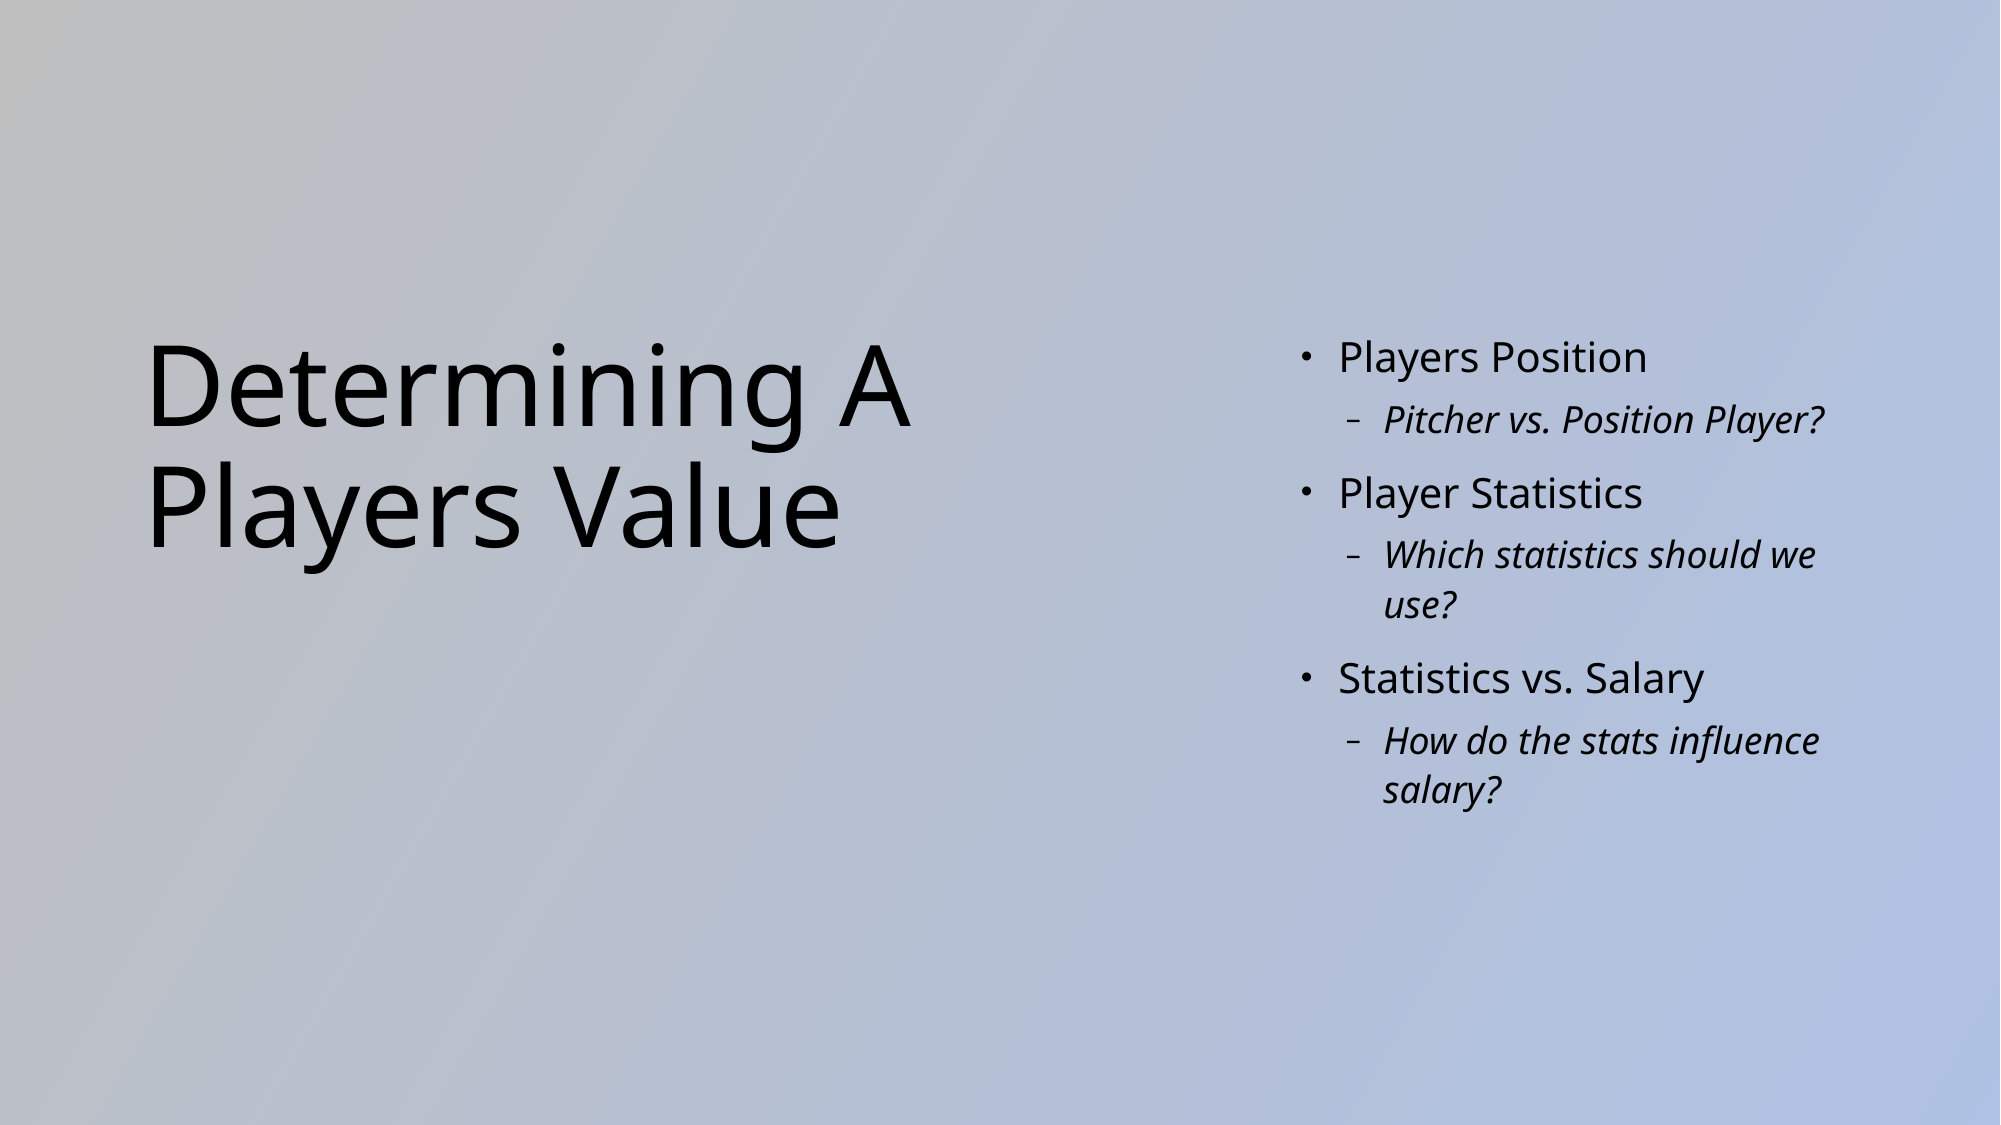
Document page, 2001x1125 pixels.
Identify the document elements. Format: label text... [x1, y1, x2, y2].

list Players Position Pitcher vs. Position Player? Player Statistics Which statistics should we use? Statistics vs. Salary How do the stats influence salary? [1285, 318, 1863, 1013]
title Determining A Players Value [128, 278, 996, 701]
